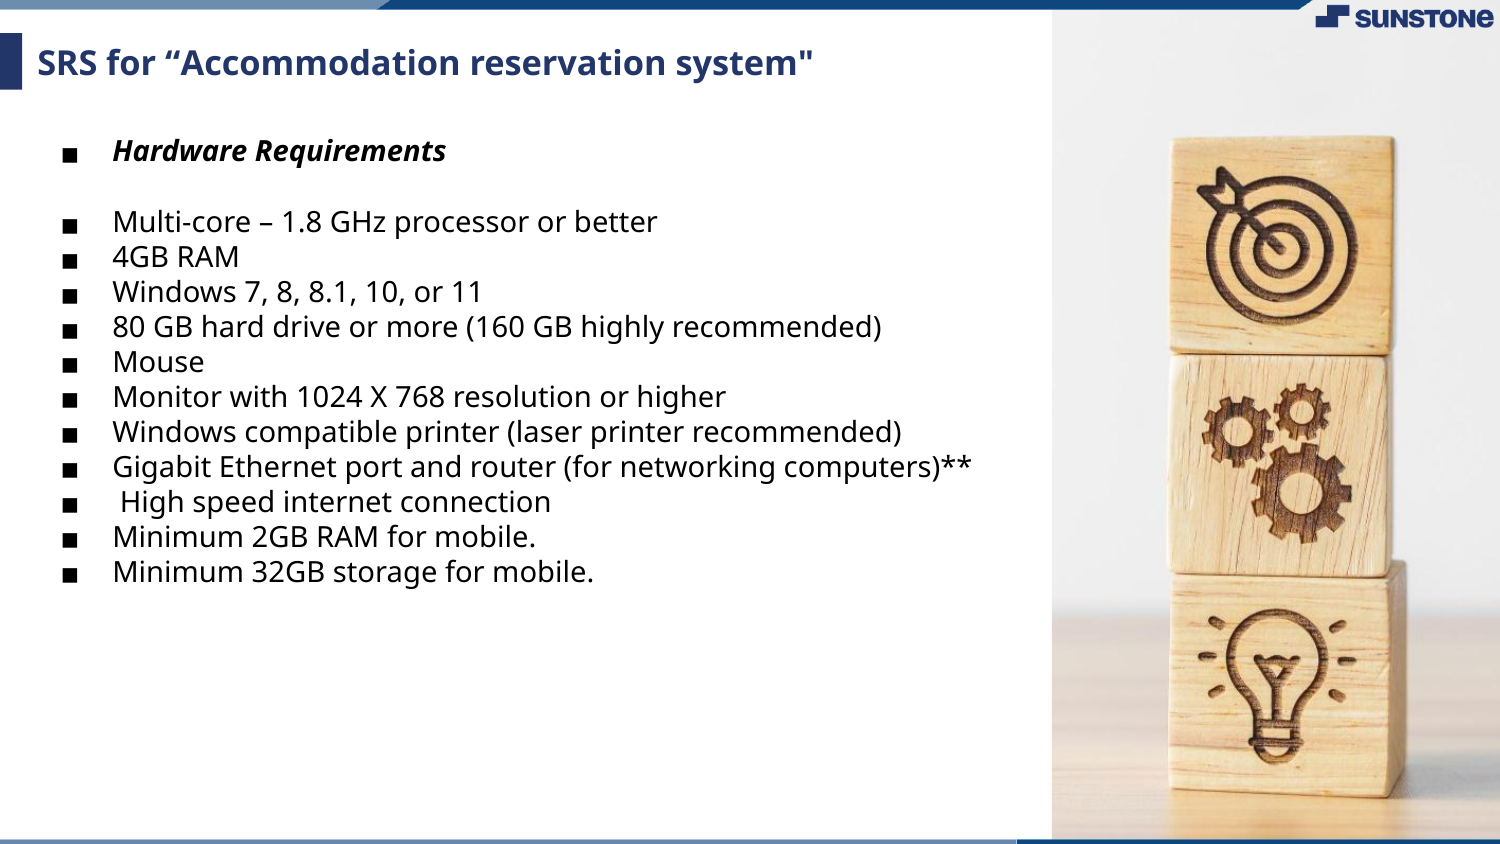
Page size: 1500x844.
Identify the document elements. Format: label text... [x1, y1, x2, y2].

picture [0, 0, 1500, 844]
list Multi-core – 1.8 GHz processor or better 4GB RAM Windows 7, 8, 8.1, 10, or 11 80 GB hard drive or more (160 GB highly recommended) Mouse Monitor with 1024 X 768 resolution or higher Windows compatible printer (laser printer recommended) Gigabit Ethernet port and router (for networking computers)** High speed internet connection Minimum 2GB RAM for mobile. Minimum 32GB storage for mobile. [22, 195, 996, 769]
list Hardware Requirements [22, 124, 750, 181]
title SRS for “Accommodation reservation system" [22, 33, 1316, 90]
